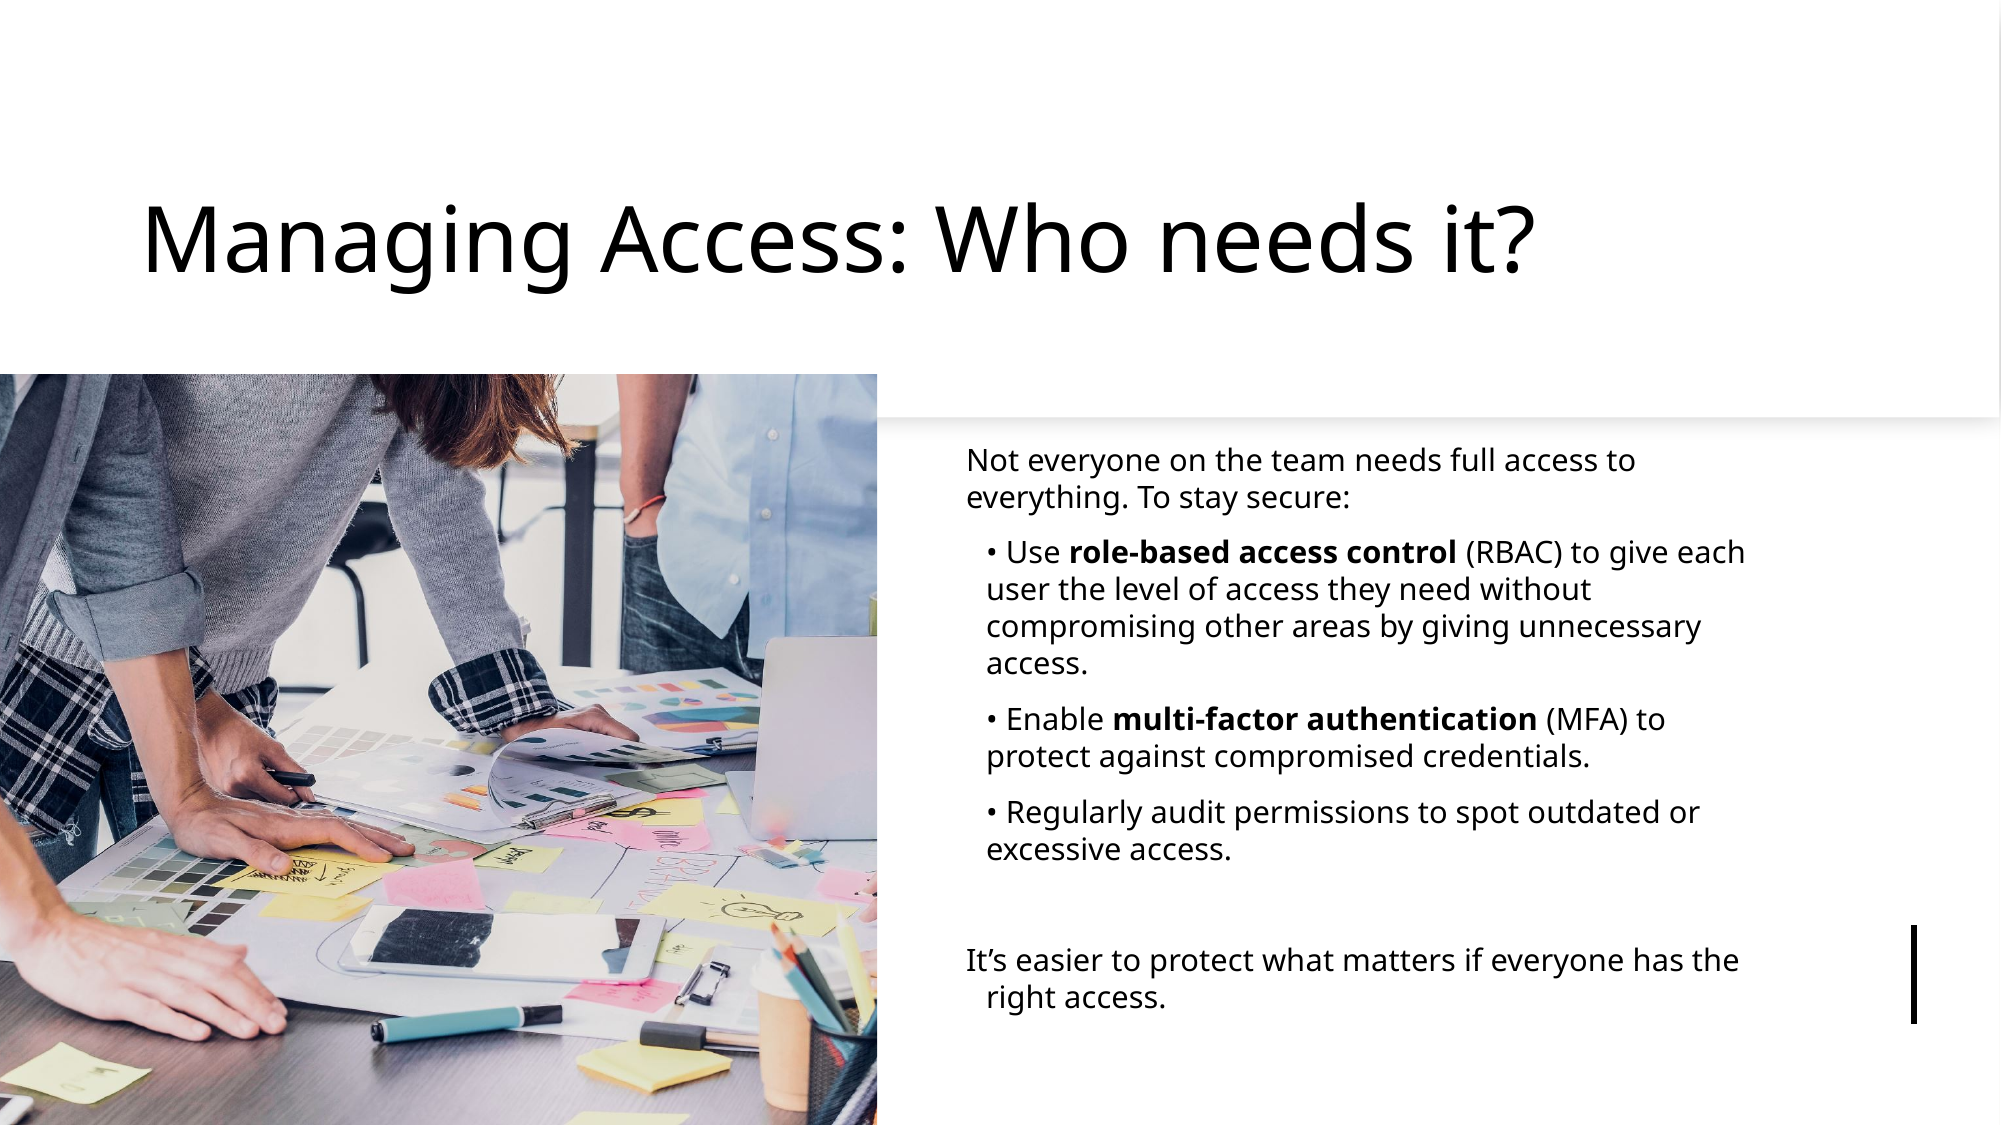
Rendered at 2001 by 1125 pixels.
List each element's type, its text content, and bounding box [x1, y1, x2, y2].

picture [0, 374, 878, 1125]
list Not everyone on the team needs full access to everything. To stay secure: • Use role-based access control (RBAC) to give each user the level of access they need without compromising other areas by giving unnecessary access. • Enable multi-factor authentication (MFA) to protect against compromised credentials. • Regularly audit permissions to spot outdated or excessive access. It’s easier to protect what matters if everyone has the right access. [951, 432, 1790, 1024]
title Managing Access: Who needs it? [124, 140, 1751, 332]
